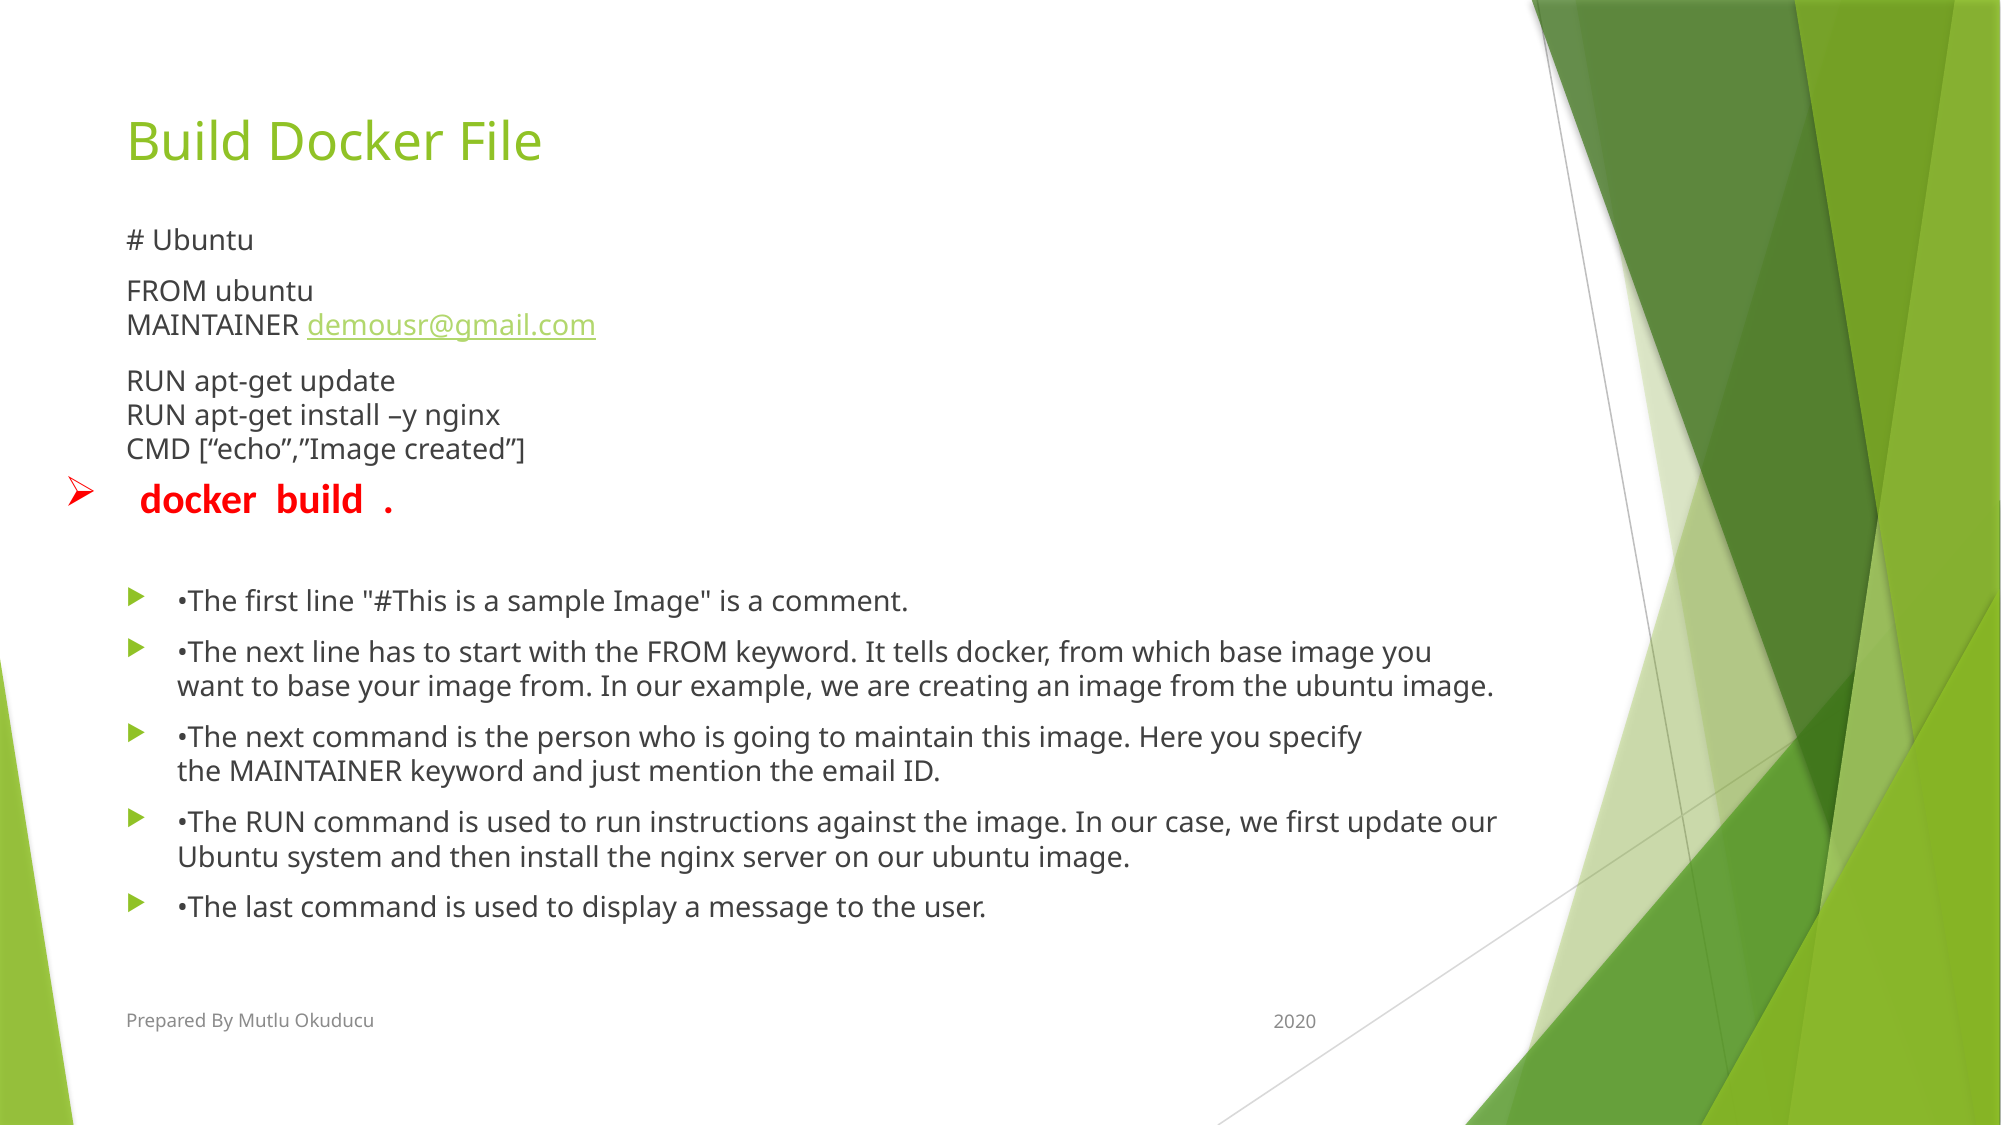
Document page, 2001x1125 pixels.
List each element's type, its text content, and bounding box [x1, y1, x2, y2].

list # Ubuntu FROM ubuntu MAINTAINER demousr@gmail.com RUN apt-get update RUN apt-get install –y nginx CMD [“echo”,”Image created”] •The first line "#This is a sample Image" is a comment. •The next line has to start with the FROM keyword. It tells docker, from which base image you want to base your image from. In our example, we are creating an image from the ubuntu image. •The next command is the person who is going to maintain this image. Here you specify the MAINTAINER keyword and just mention the email ID. •The RUN command is used to run instructions against the image. In our case, we first update our Ubuntu system and then install the nginx server on our ubuntu image. •The last command is used to display a message to the user. [111, 214, 1522, 953]
title Build Docker File [111, 99, 1522, 179]
footer Prepared By Mutlu Okuducu [111, 991, 1145, 1051]
slide_number 2020 [1181, 991, 1332, 1051]
text_box docker build . [49, 463, 789, 529]
